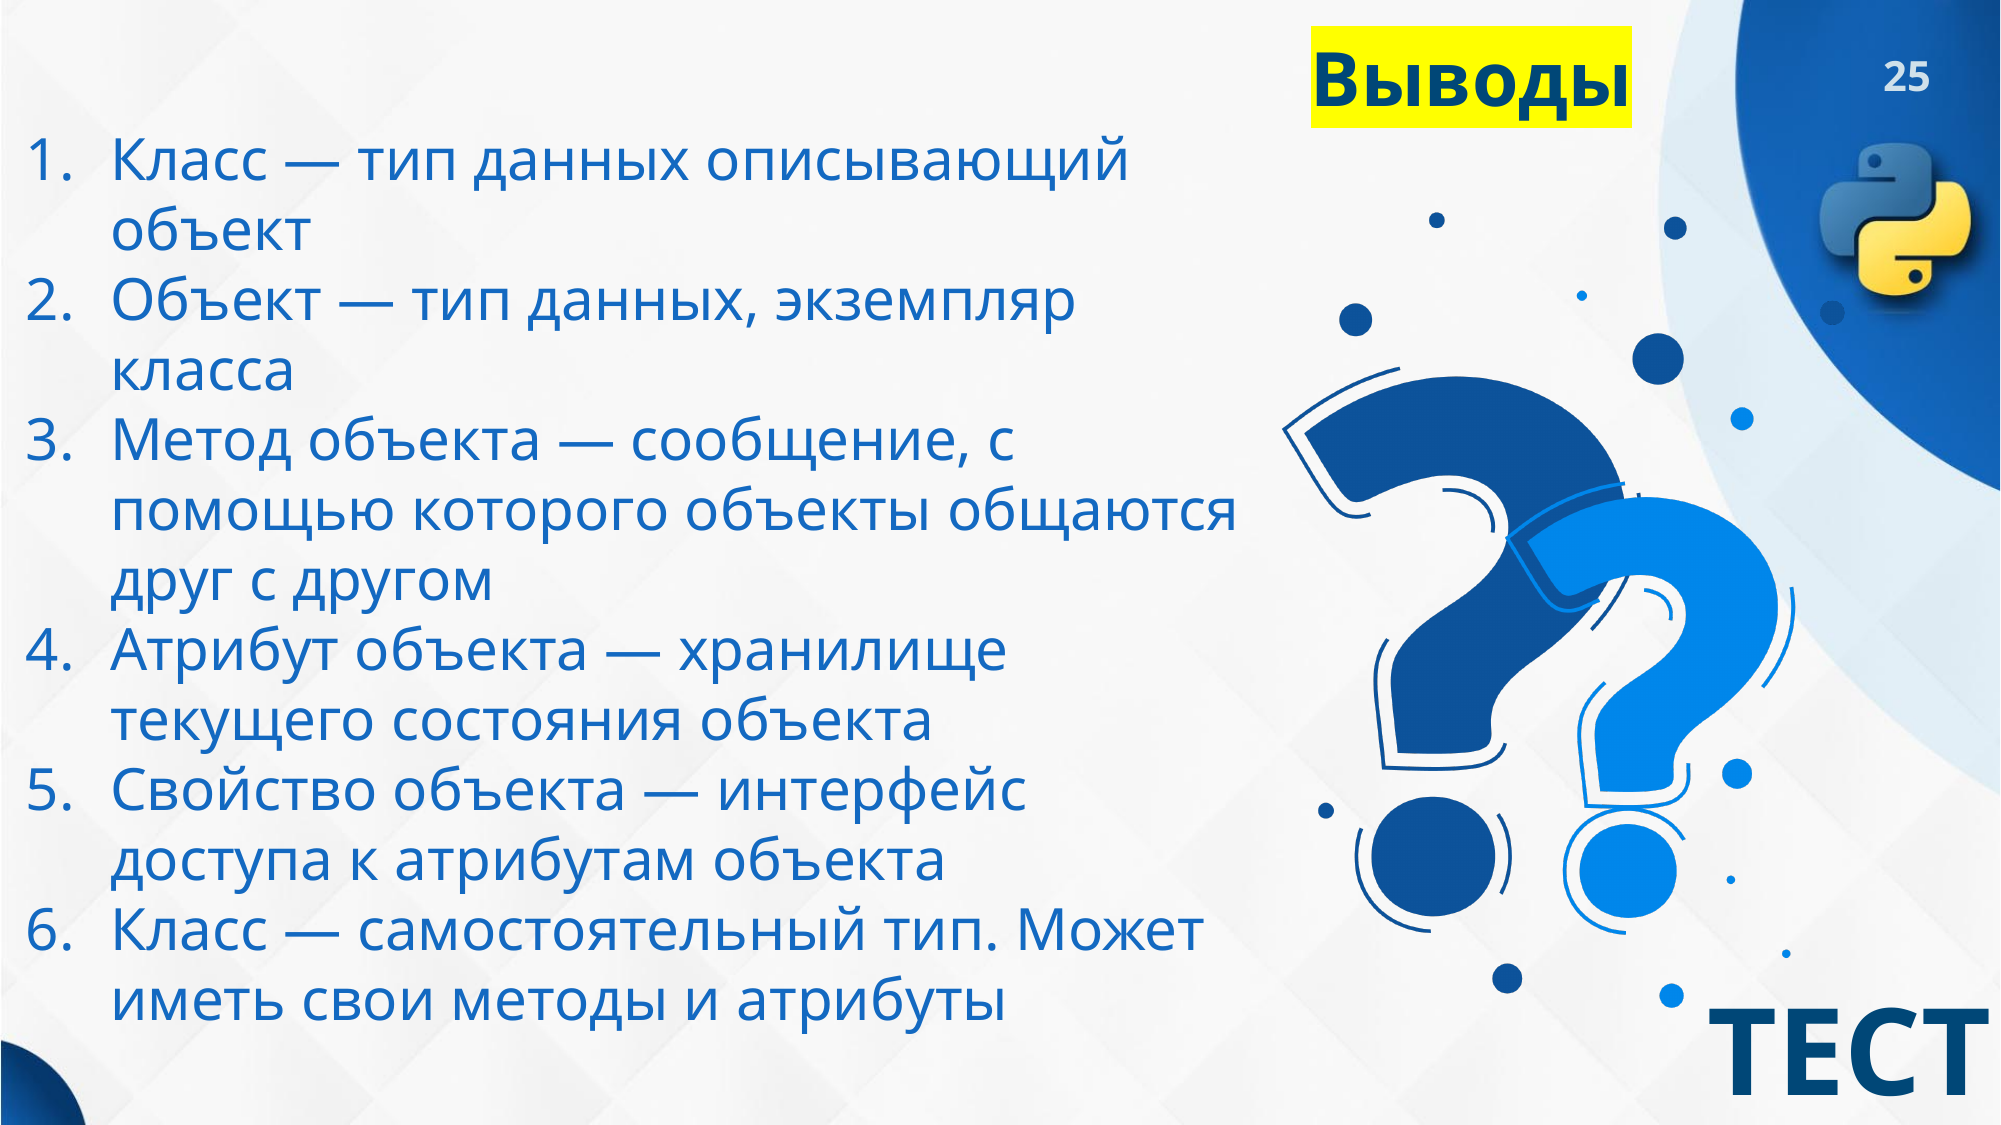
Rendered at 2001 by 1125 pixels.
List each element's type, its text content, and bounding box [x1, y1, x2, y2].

text_box Выводы [1295, 23, 1713, 73]
text_box Класс — тип данных описывающий объект Объект — тип данных, экземпляр класса Метод объекта — сообщение, с помощью которого объекты общаются друг с другом Атрибут объекта — хранилище текущего состояния объекта Свойство объекта — интерфейс доступа к атрибутам объекта Класс — самостоятельный тип. Может иметь свои методы и атрибуты [11, 115, 1028, 1040]
picture [0, 0, 2001, 1125]
